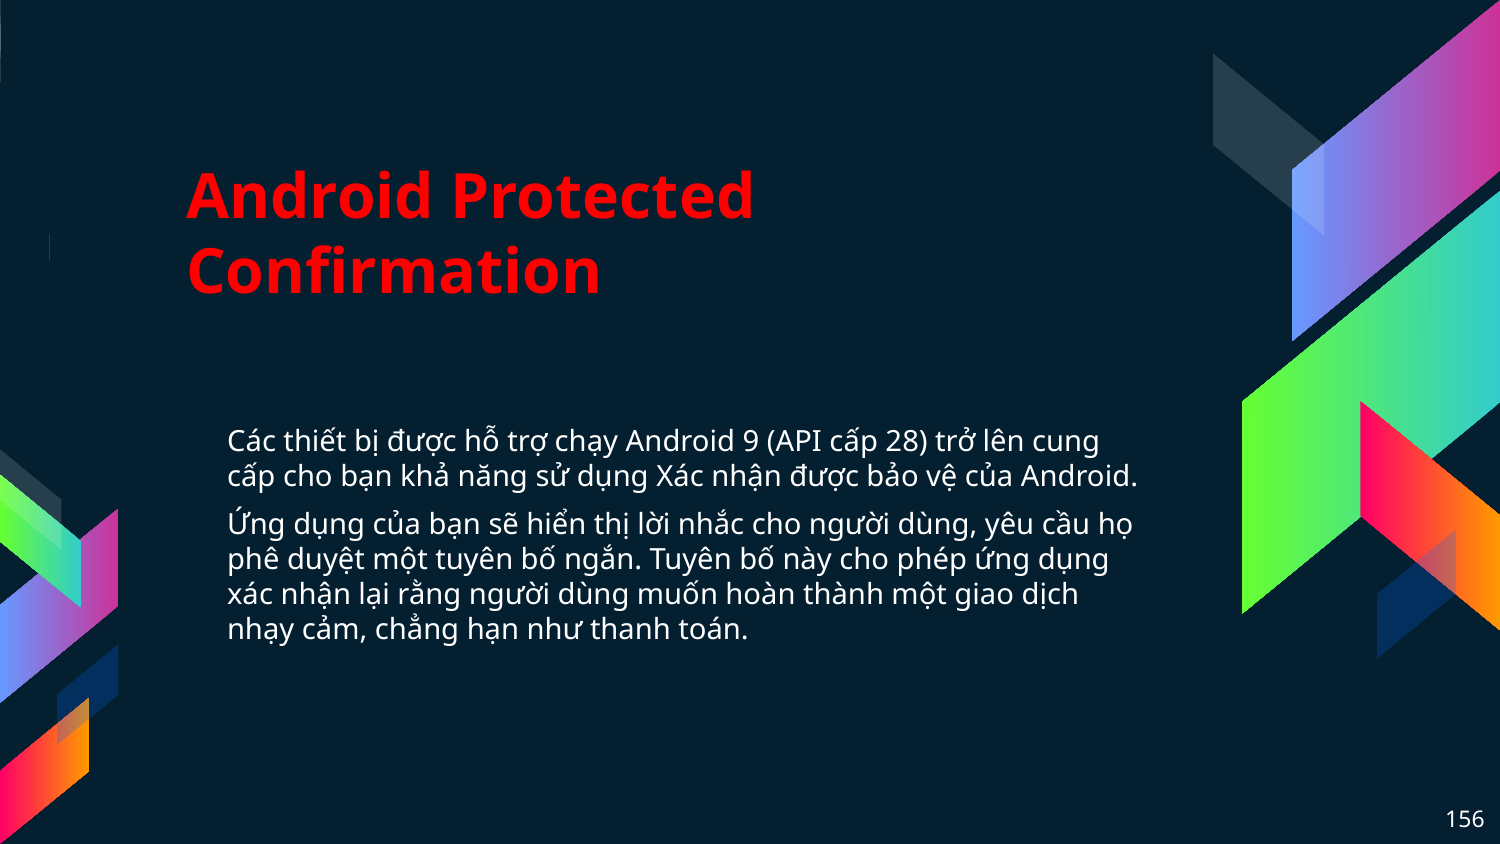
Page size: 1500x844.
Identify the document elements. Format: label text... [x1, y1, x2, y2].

list Các thiết bị được hỗ trợ chạy Android 9 (API cấp 28) trở lên cung cấp cho bạn khả năng sử dụng Xác nhận được bảo vệ của Android. Ứng dụng của bạn sẽ hiển thị lời nhắc cho người dùng, yêu cầu họ phê duyệt một tuyên bố ngắn. Tuyên bố này cho phép ứng dụng xác nhận lại rằng người dùng muốn hoàn thành một giao dịch nhạy cảm, chẳng hạn như thanh toán. [212, 407, 1164, 665]
slide_number 156 [1403, 789, 1500, 844]
title Android Protected Confirmation [171, 251, 1151, 356]
